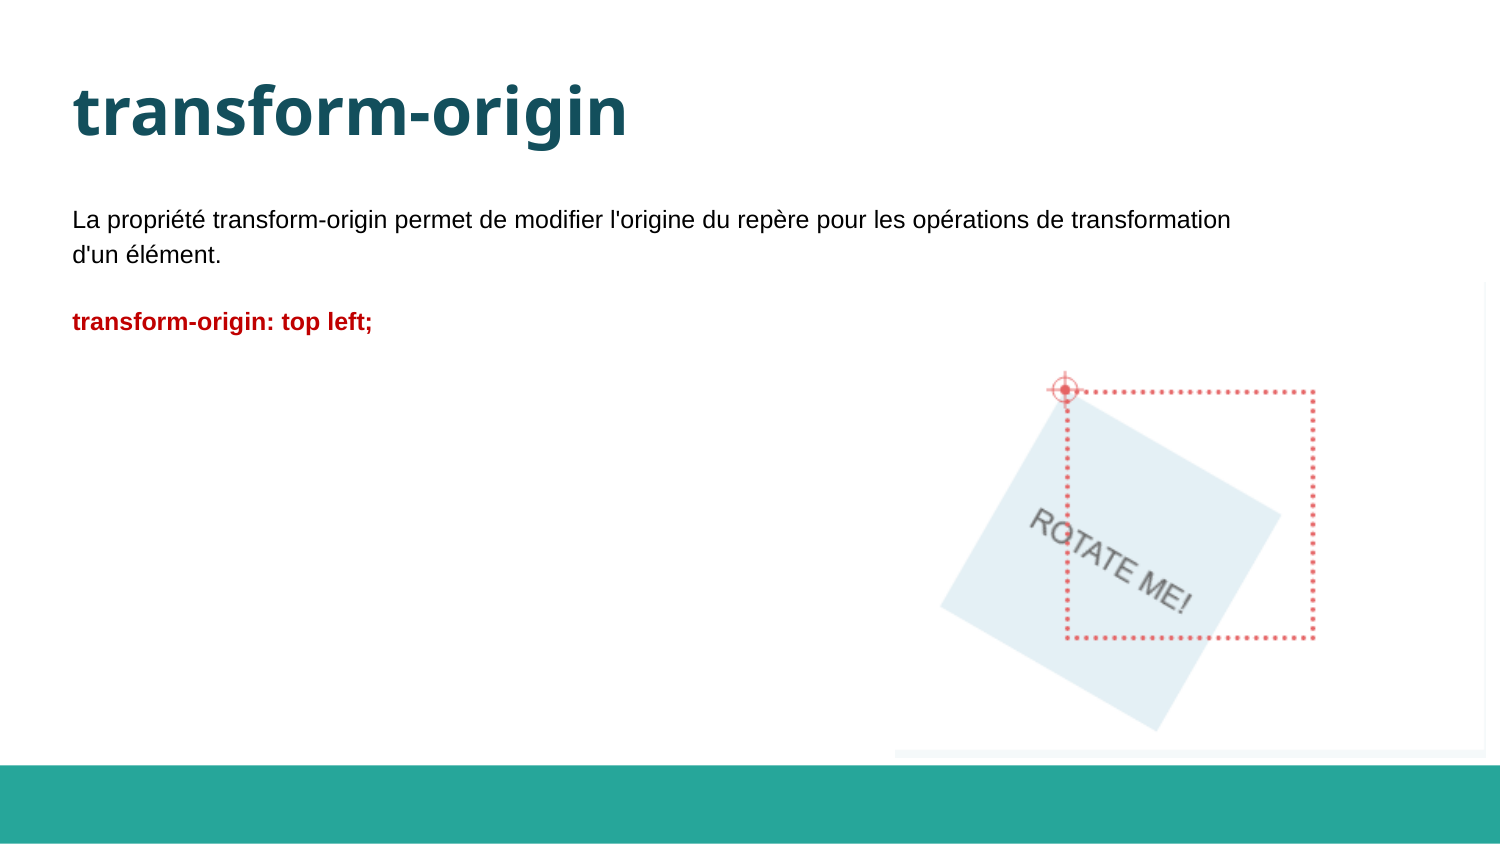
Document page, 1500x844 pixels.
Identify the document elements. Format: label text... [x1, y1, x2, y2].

picture [894, 282, 1486, 758]
list La propriété transform-origin permet de modifier l'origine du repère pour les opérations de transformation d'un élément. transform-origin: top left; [57, 184, 1273, 705]
title transform-origin [57, 54, 1273, 164]
